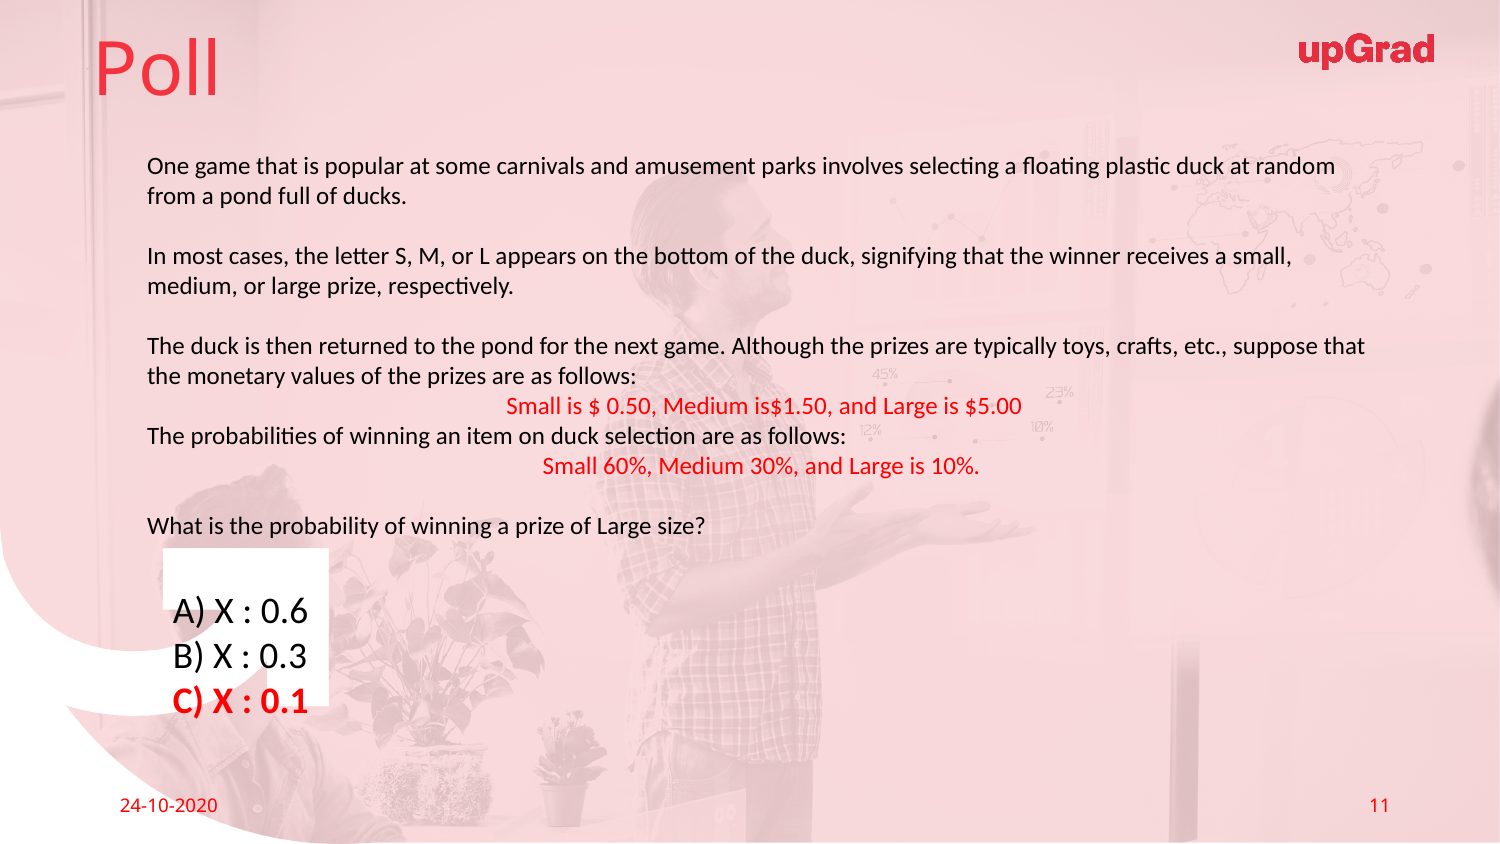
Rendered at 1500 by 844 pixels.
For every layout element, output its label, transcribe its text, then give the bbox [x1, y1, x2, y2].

text_box Poll [81, 16, 983, 127]
picture [1299, 33, 1434, 70]
text_box 24-10-2020 [104, 782, 443, 827]
text_box [0, 0, 1500, 844]
text_box A) X : 0.6 B) X : 0.3 C) X : 0.1 [158, 578, 1069, 729]
text_box 11 [1068, 782, 1406, 828]
text_box One game that is popular at some carnivals and amusement parks involves selecting a floating plastic duck at random from a pond full of ducks. In most cases, the letter S, M, or L appears on the bottom of the duck, signifying that the winner receives a small, medium, or large prize, respectively. The duck is then returned to the pond for the next game. Although the prizes are typically toys, crafts, etc., suppose that the monetary values of the prizes are as follows: Small is $ 0.50, Medium is$1.50, and Large is $5.00 The probabilities of winning an item on duck selection are as follows: Small 60%, Medium 30%, and Large is 10%. What is the probability of winning a prize of Large size? [132, 142, 1398, 547]
